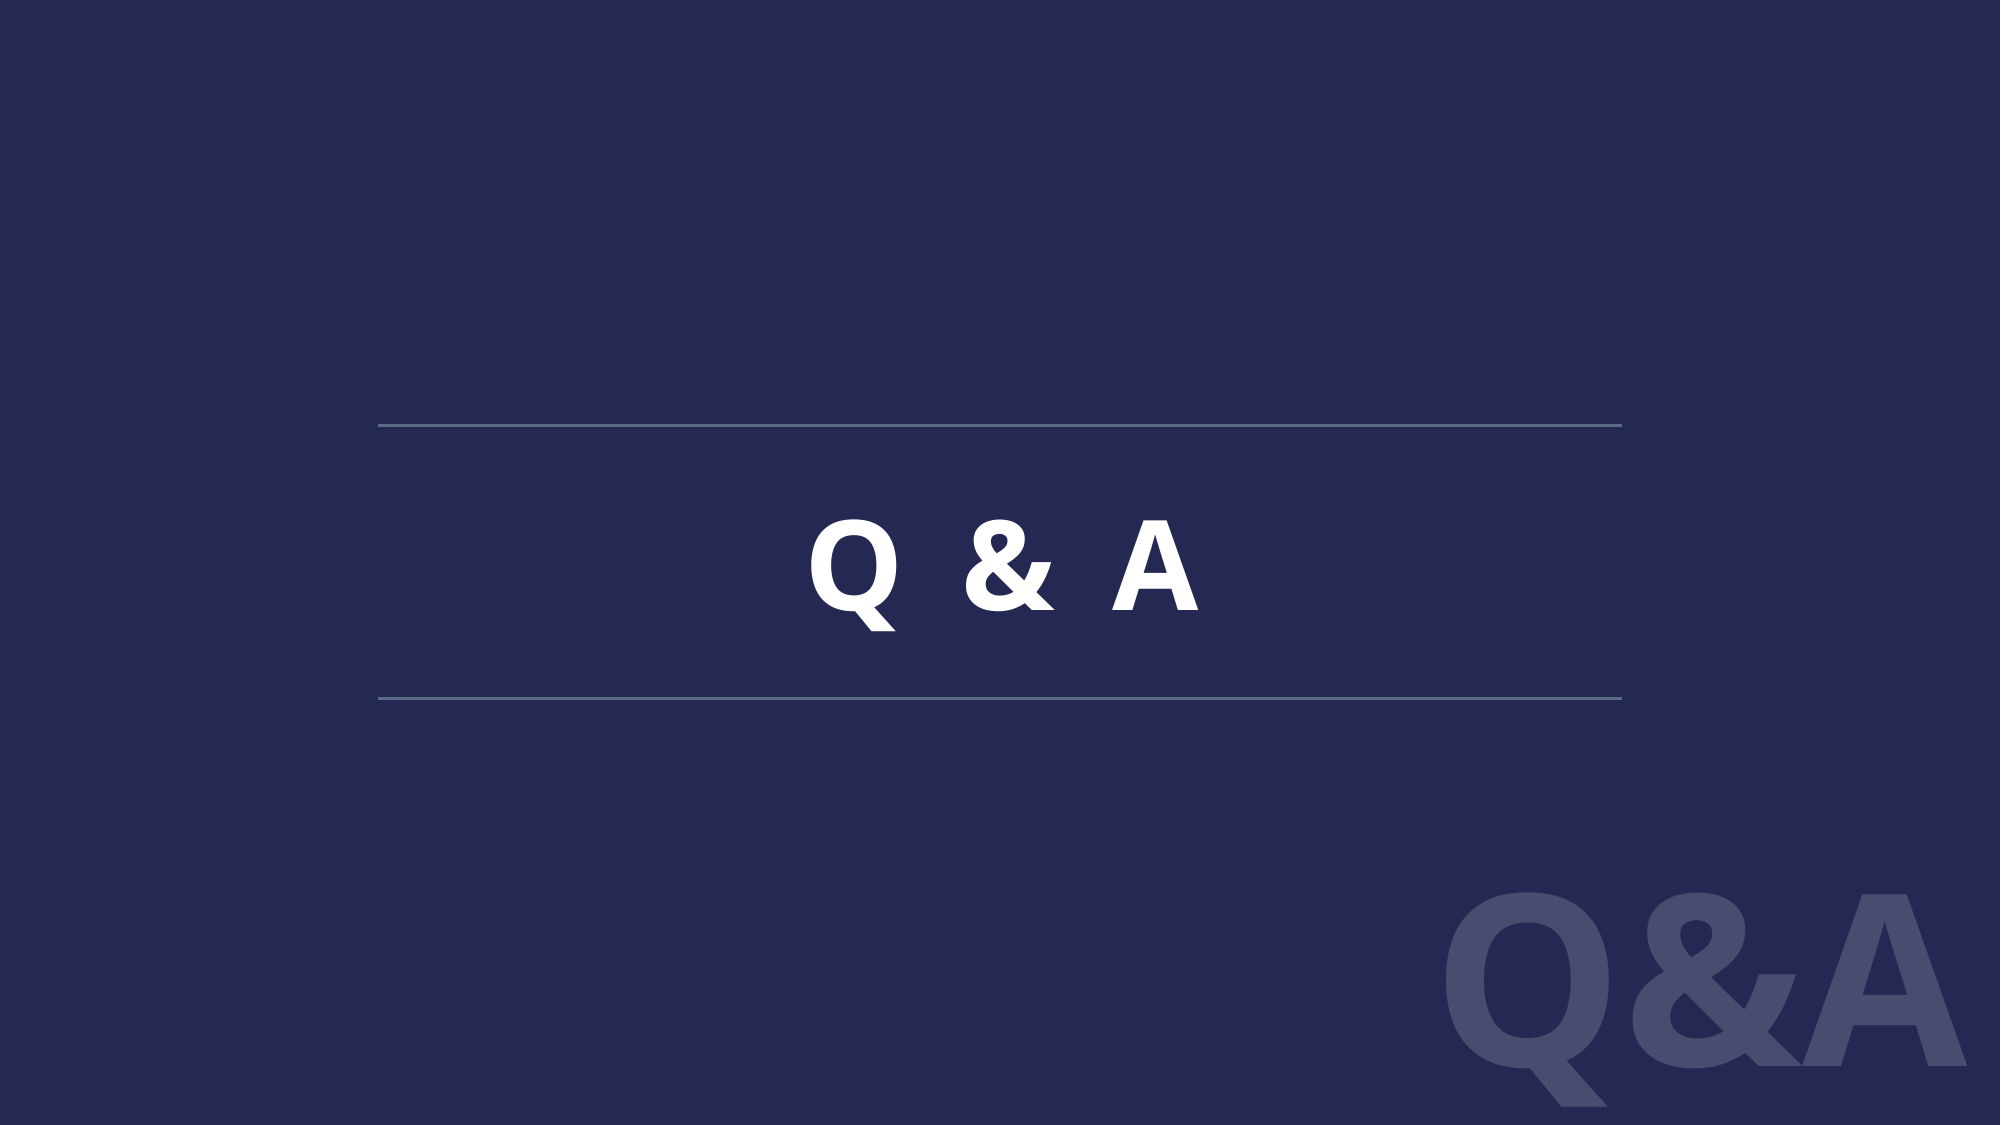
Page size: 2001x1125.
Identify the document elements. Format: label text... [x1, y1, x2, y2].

text_box Q & A [767, 478, 1237, 644]
text_box [0, 0, 2000, 1125]
text_box Q&A [999, 819, 1983, 1122]
